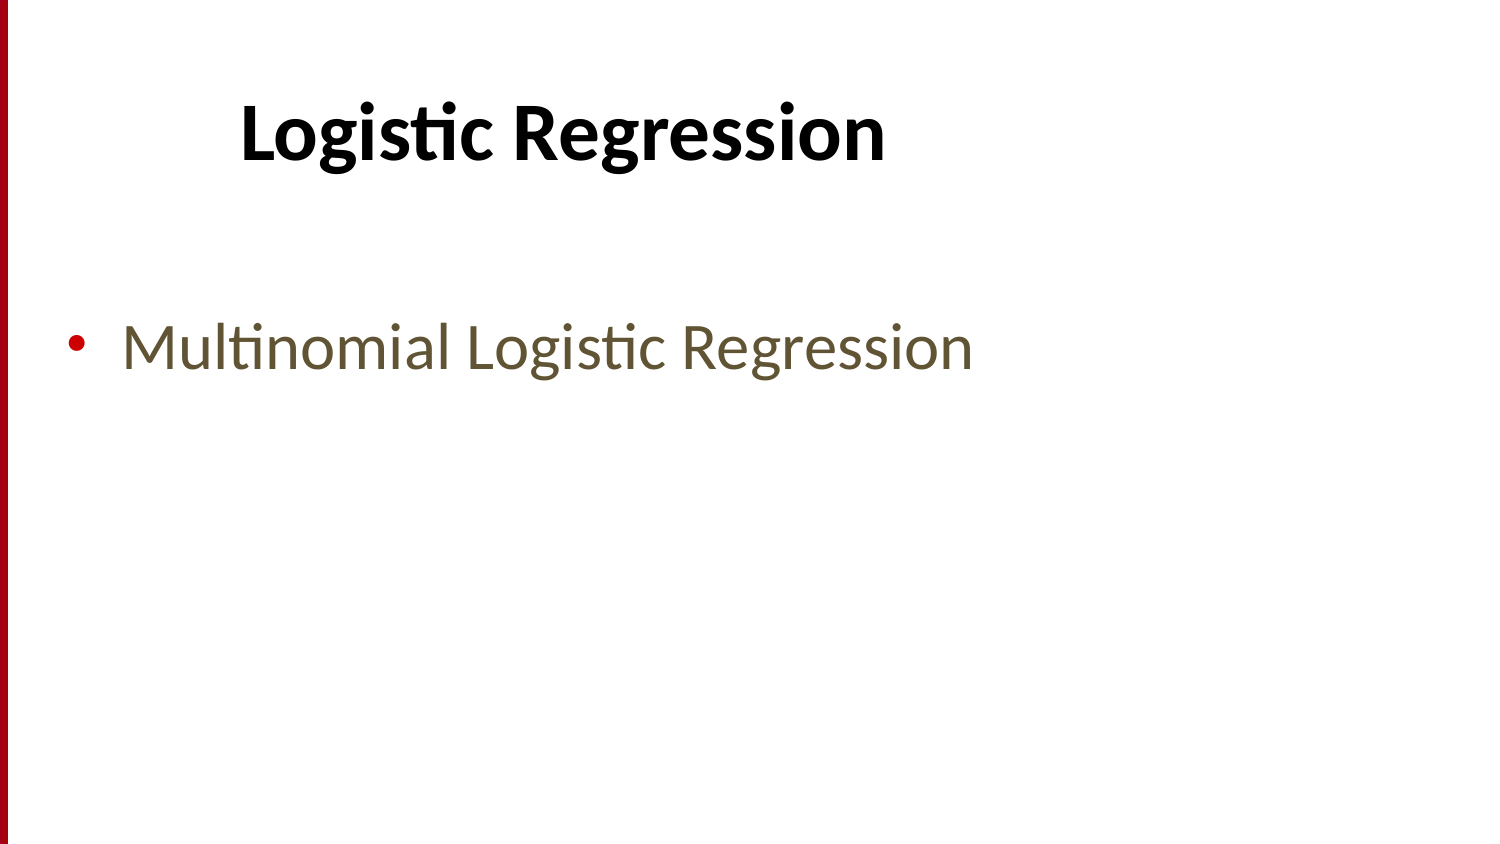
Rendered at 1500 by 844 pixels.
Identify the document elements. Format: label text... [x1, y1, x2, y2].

title Logistic Regression [225, 62, 1450, 185]
list Multinomial Logistic Regression [50, 221, 1450, 769]
